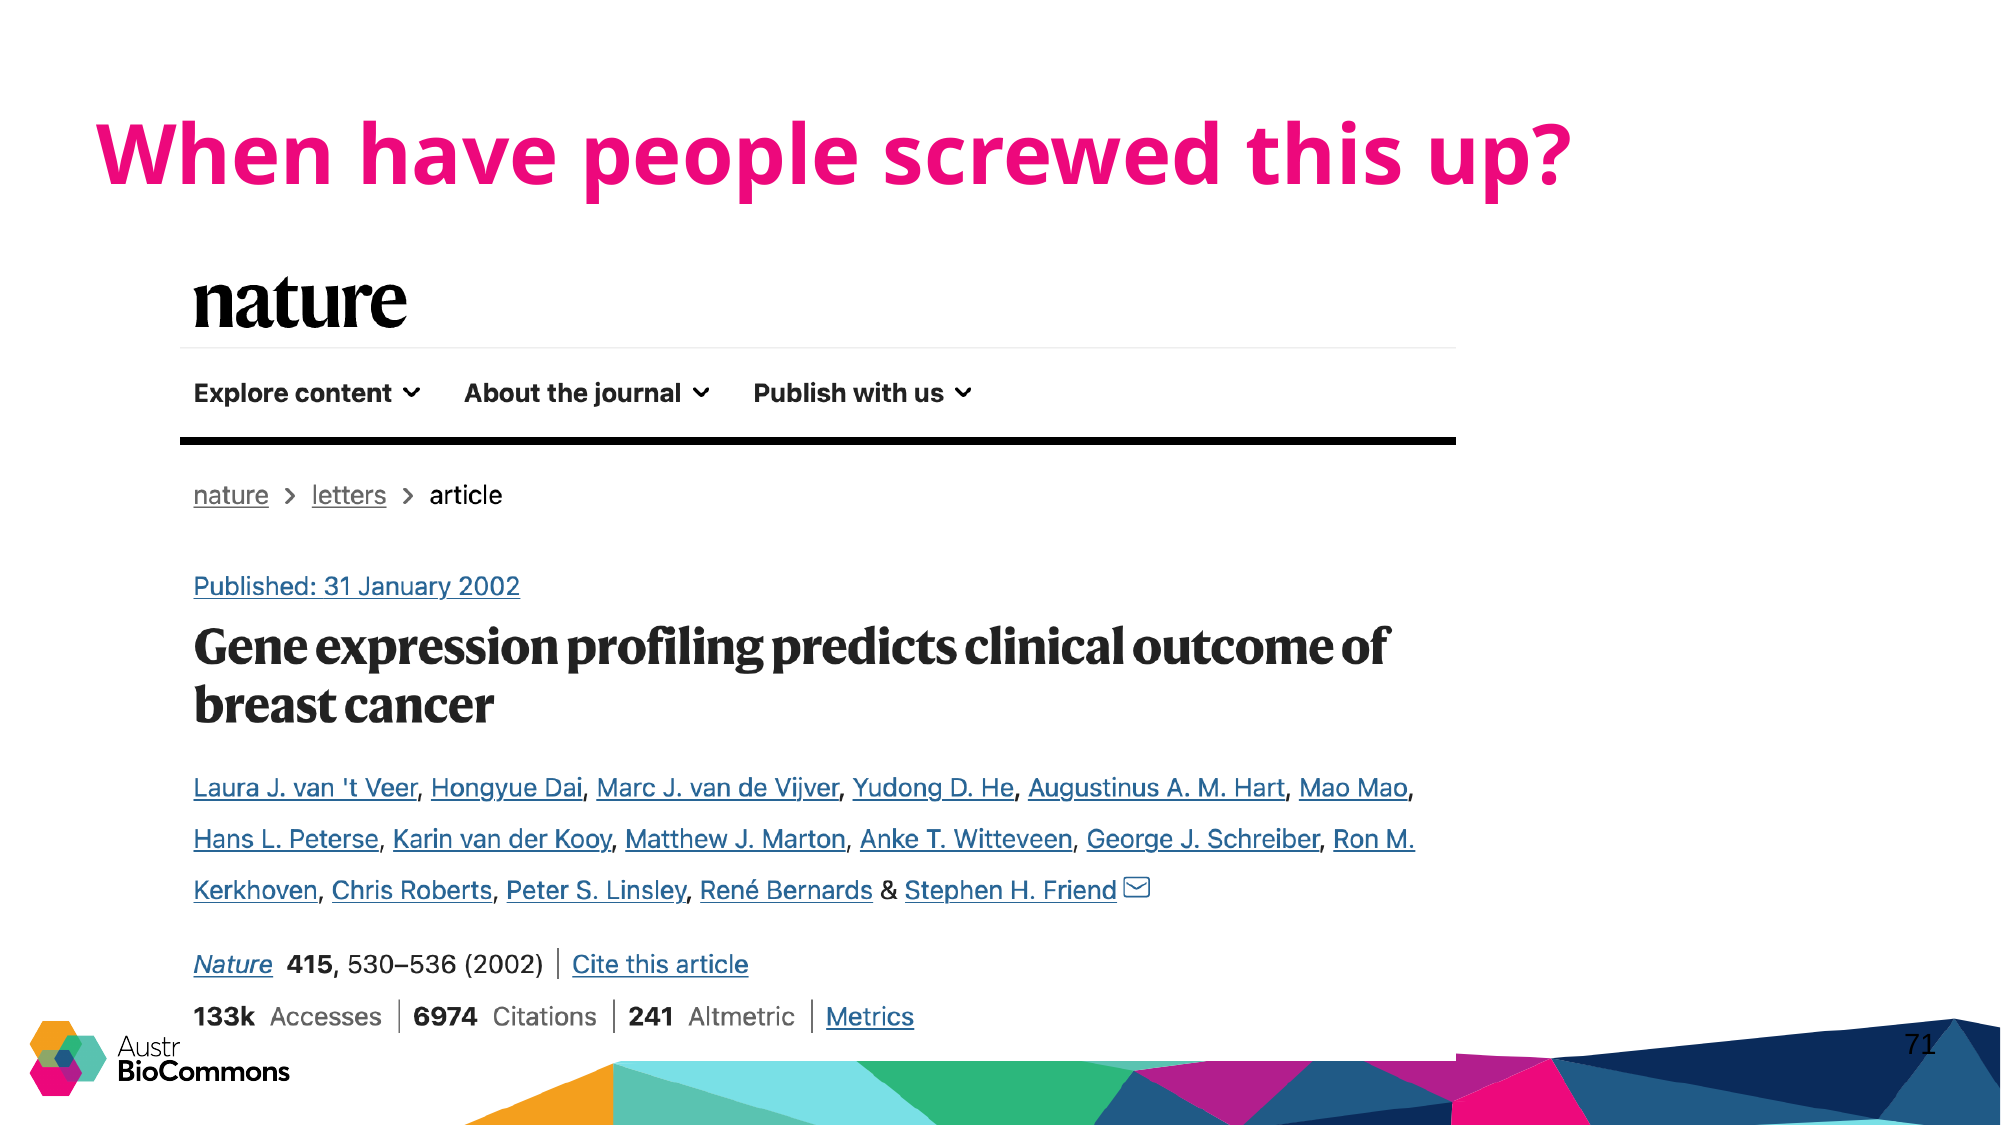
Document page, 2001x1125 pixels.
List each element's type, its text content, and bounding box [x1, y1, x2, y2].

slide_number ‹#› [1797, 1012, 1937, 1073]
picture [11, 269, 2001, 1125]
title When have people screwed this up? [81, 64, 1953, 211]
